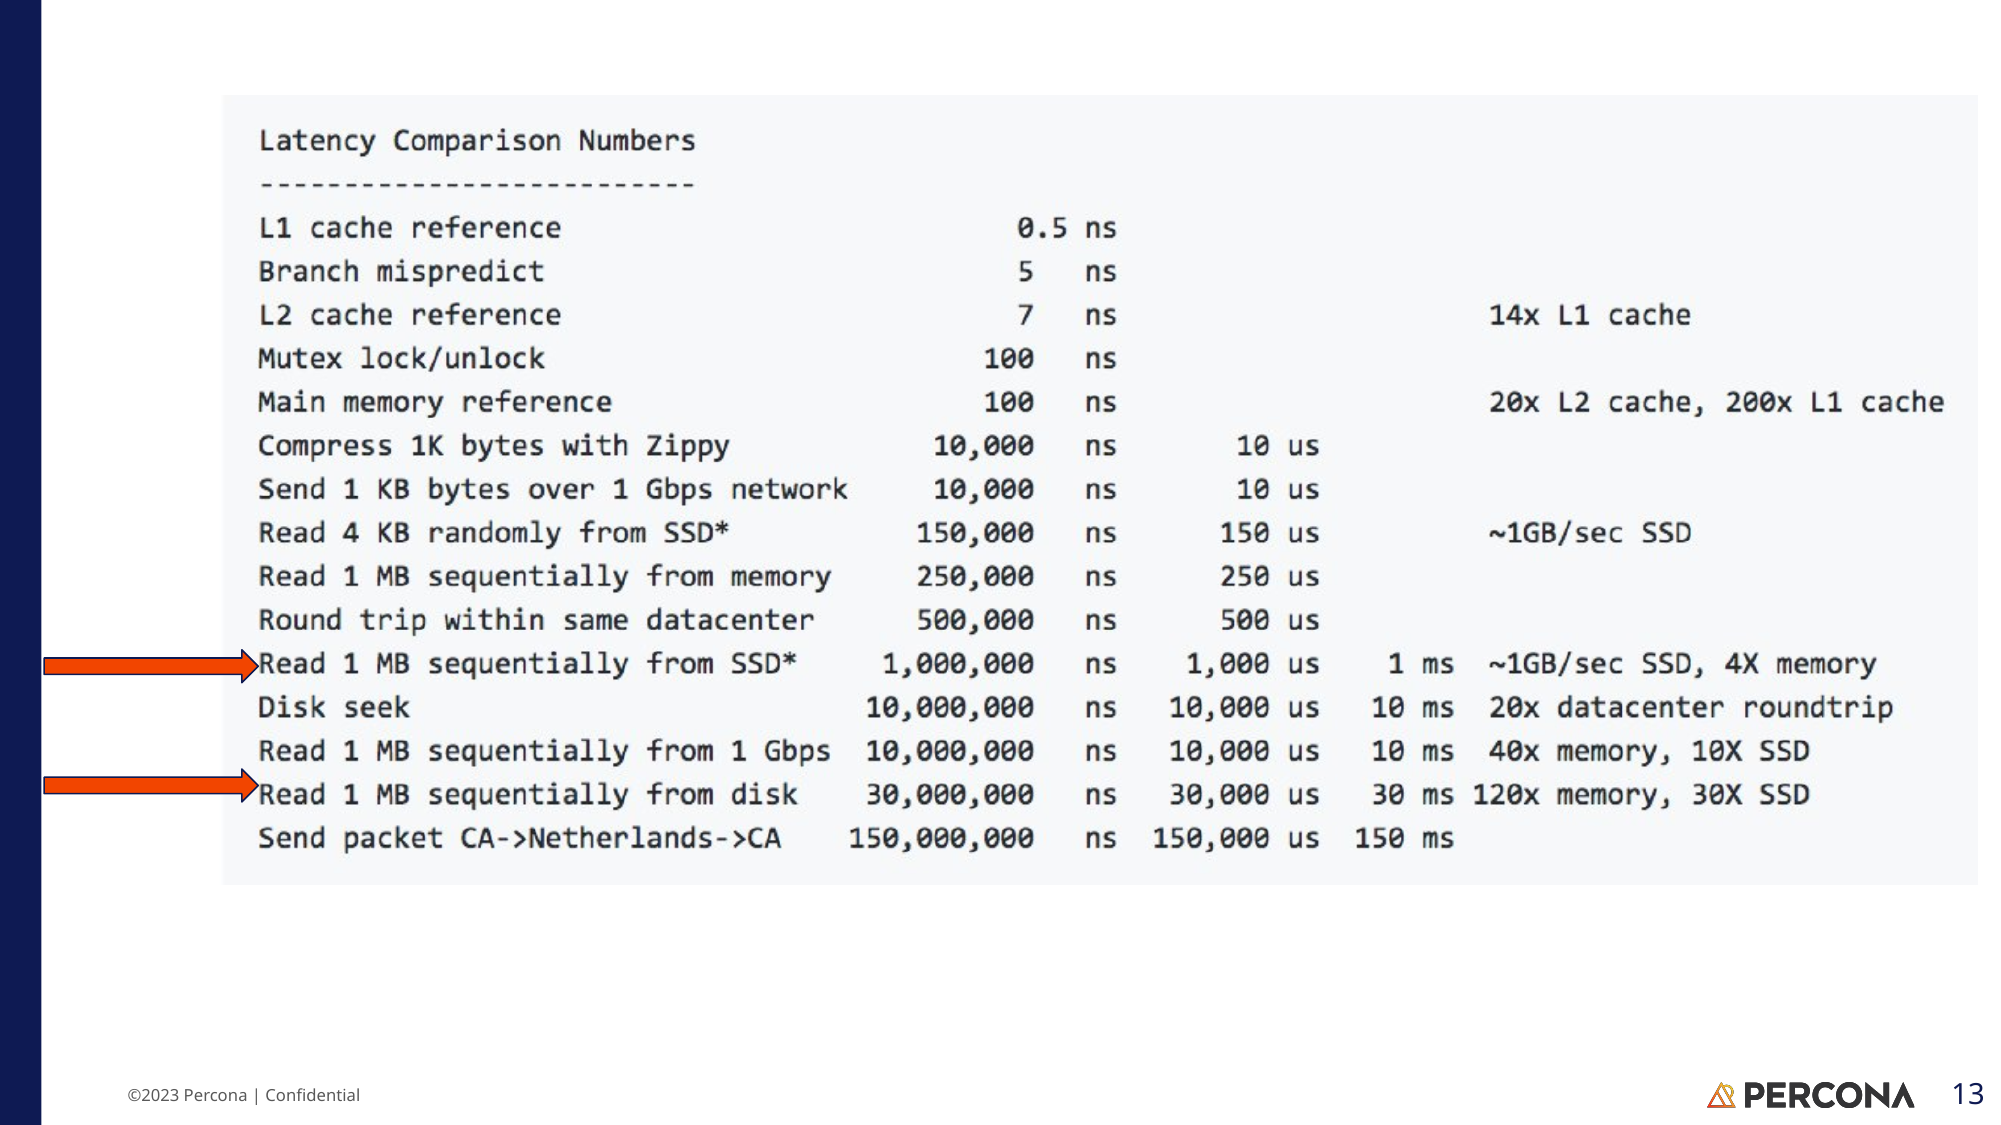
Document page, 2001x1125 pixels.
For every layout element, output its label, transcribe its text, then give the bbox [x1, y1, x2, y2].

slide_number ‹#› [1748, 1065, 2000, 1125]
text_box [44, 777, 206, 794]
picture [213, 94, 1978, 885]
picture [1707, 1082, 1748, 1108]
text_box [44, 657, 206, 675]
